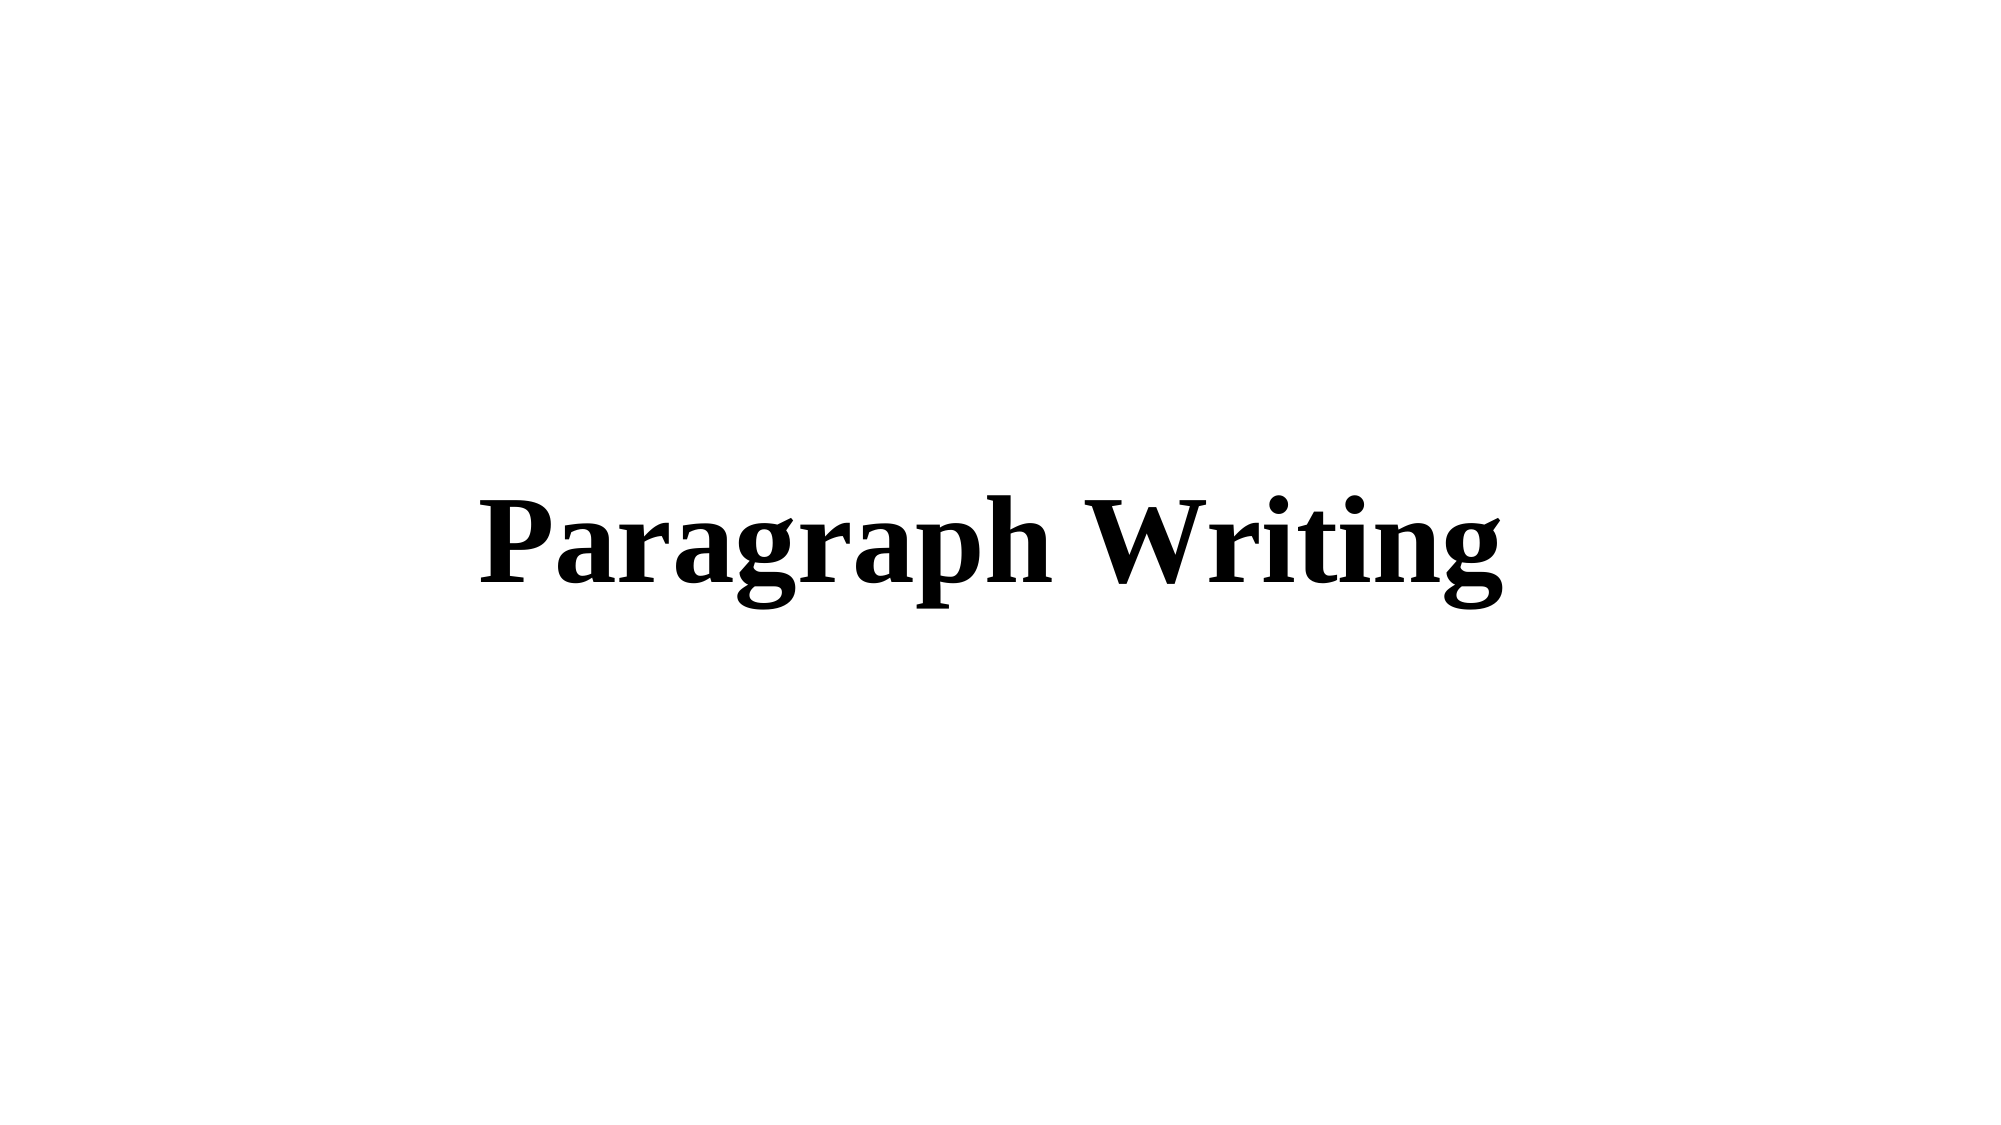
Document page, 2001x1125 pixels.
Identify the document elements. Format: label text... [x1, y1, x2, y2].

title Paragraph Writing [249, 184, 1734, 845]
